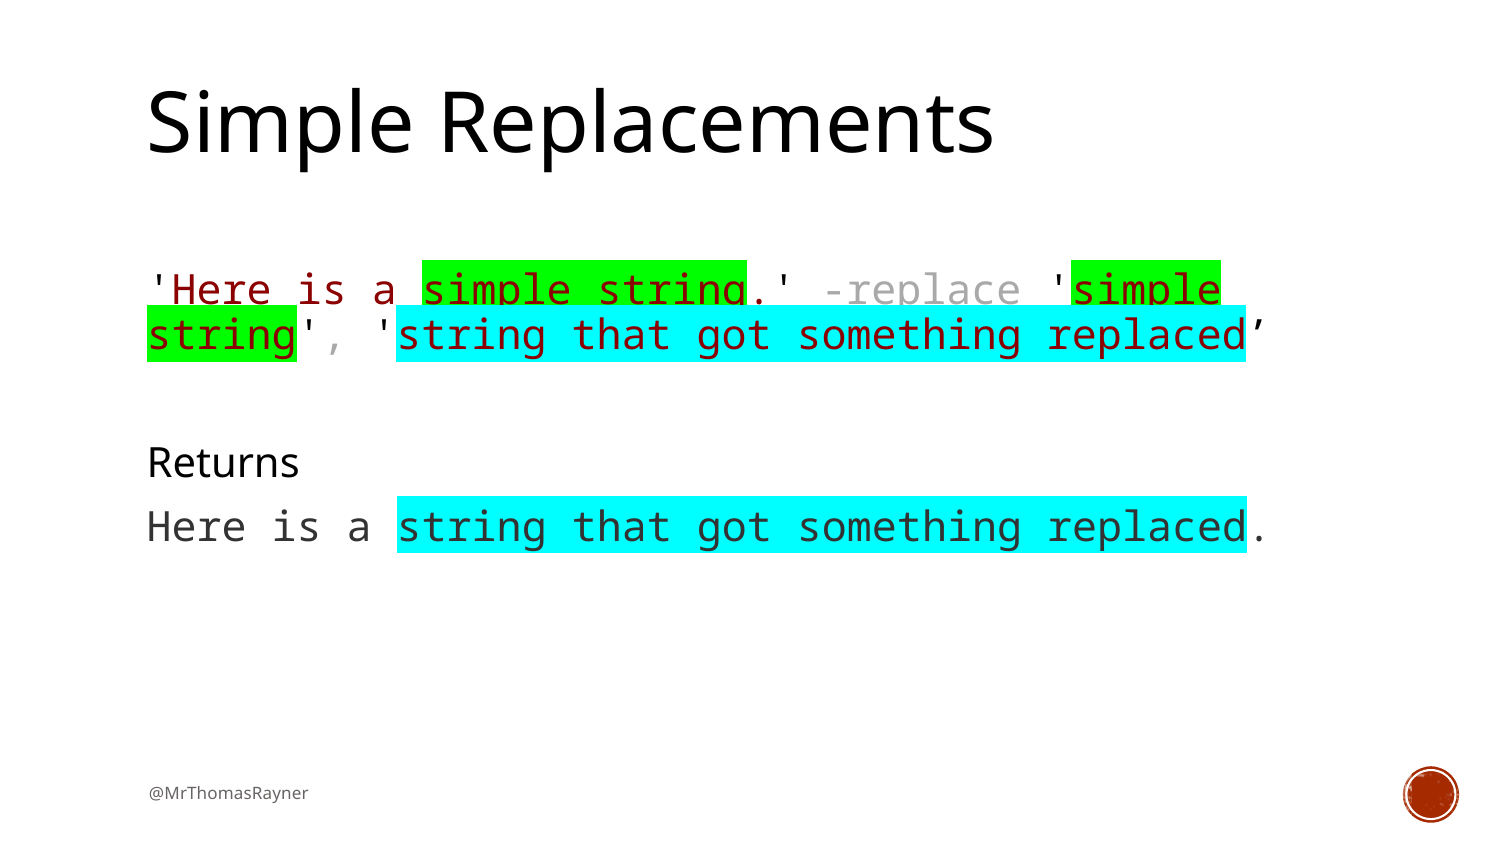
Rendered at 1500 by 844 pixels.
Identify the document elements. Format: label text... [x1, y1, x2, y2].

footer @MrThomasRayner [133, 771, 913, 817]
list 'Here is a simple string.' -replace 'simple string', 'string that got something replaced’ Returns Here is a string that got something replaced. [131, 261, 1370, 760]
title Simple Replacements [131, 59, 1370, 192]
